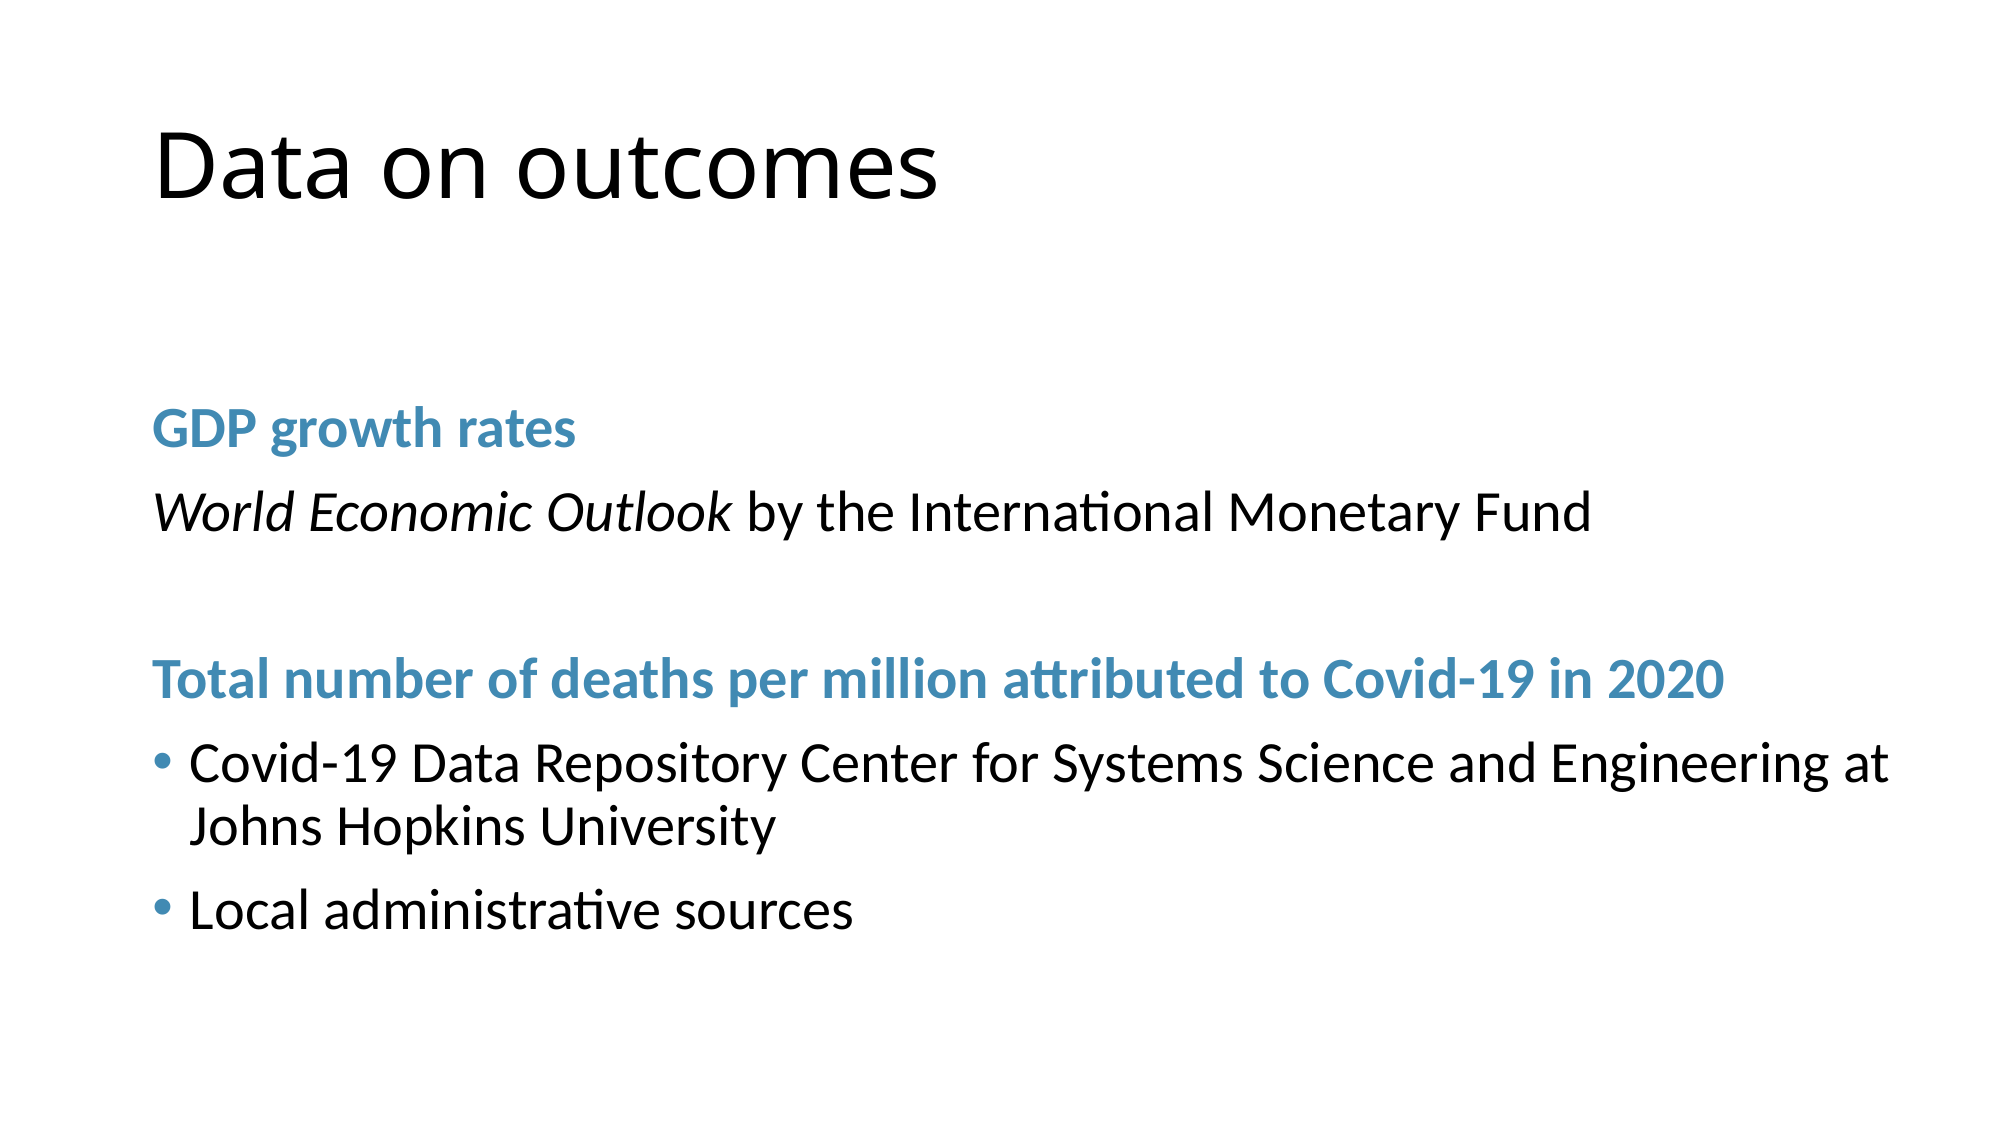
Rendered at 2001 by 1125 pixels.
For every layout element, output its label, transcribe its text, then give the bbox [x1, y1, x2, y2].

title Data on outcomes [137, 59, 1950, 278]
list GDP growth rates World Economic Outlook by the International Monetary Fund Total number of deaths per million attributed to Covid-19 in 2020 Covid-19 Data Repository Center for Systems Science and Engineering at Johns Hopkins University Local administrative sources [137, 299, 2000, 1014]
